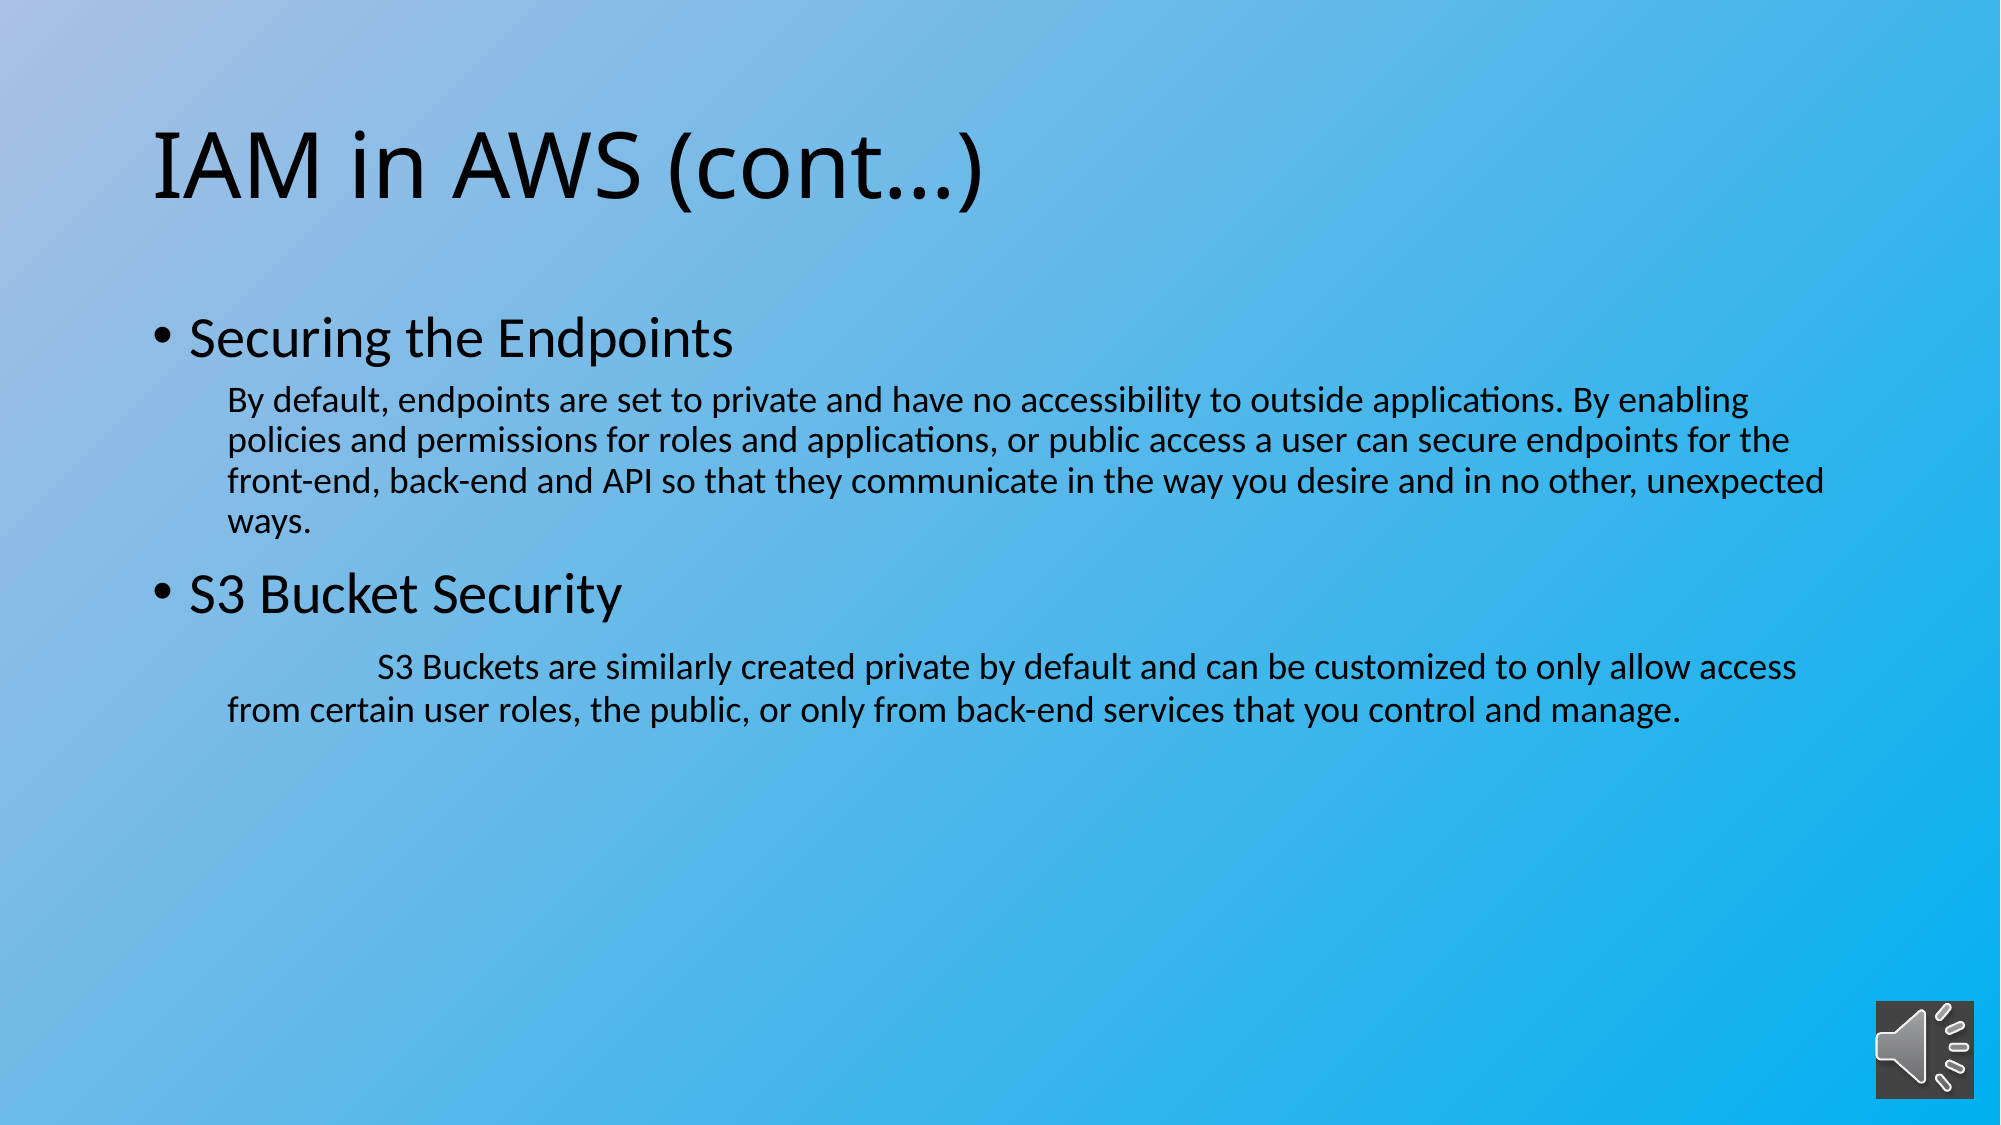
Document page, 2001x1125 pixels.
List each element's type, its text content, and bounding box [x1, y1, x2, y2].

title IAM in AWS (cont…) [137, 59, 1863, 278]
list Securing the Endpoints By default, endpoints are set to private and have no accessibility to outside applications. By enabling policies and permissions for roles and applications, or public access a user can secure endpoints for the front-end, back-end and API so that they communicate in the way you desire and in no other, unexpected ways. S3 Bucket Security S3 Buckets are similarly created private by default and can be customized to only allow access from certain user roles, the public, or only from back-end services that you control and manage. [137, 299, 1863, 1014]
picture [1876, 1002, 1973, 1098]
